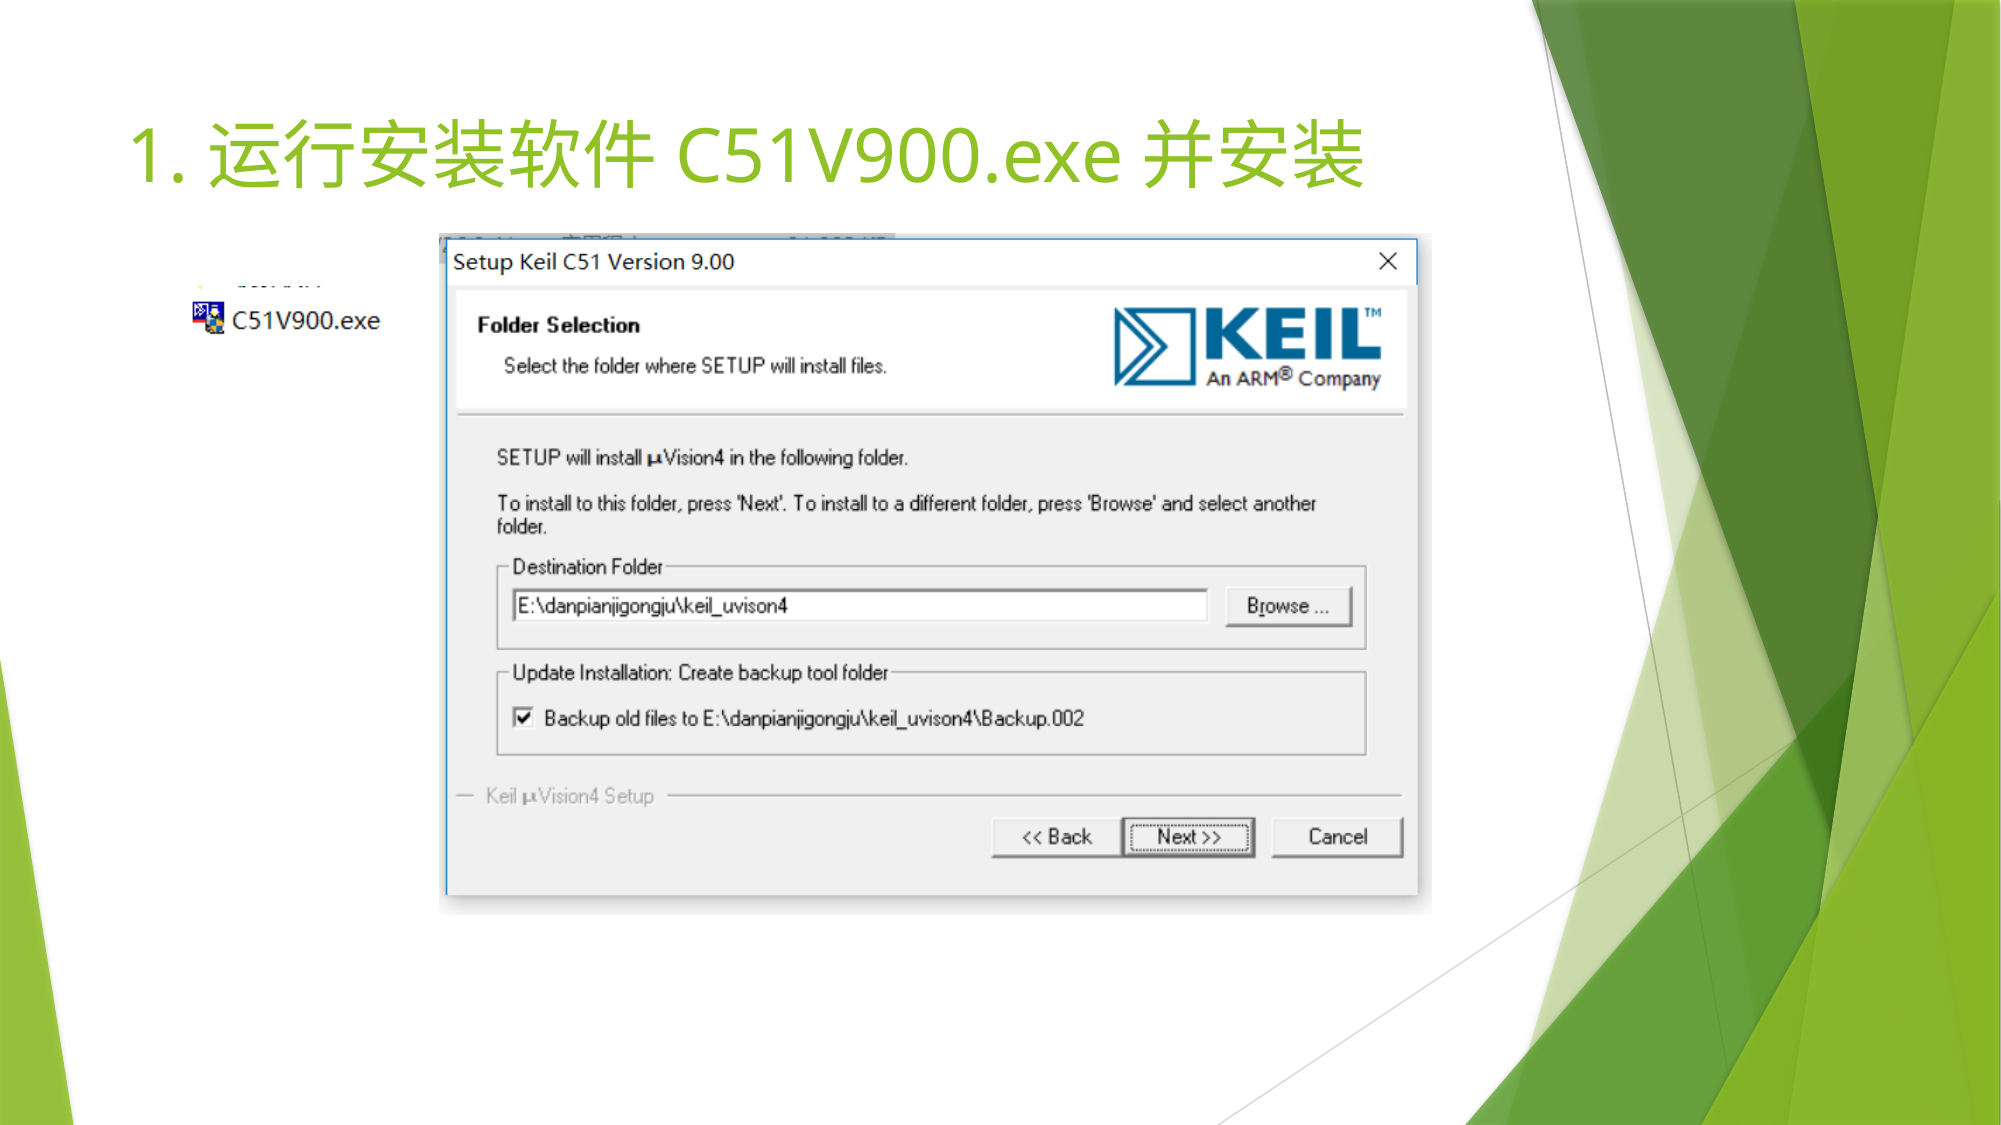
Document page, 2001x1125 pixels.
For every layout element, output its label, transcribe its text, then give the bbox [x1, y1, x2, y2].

title 1.运行安装软件C51V900.exe并安装 [111, 99, 1522, 317]
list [167, 286, 434, 347]
picture [439, 232, 1433, 915]
